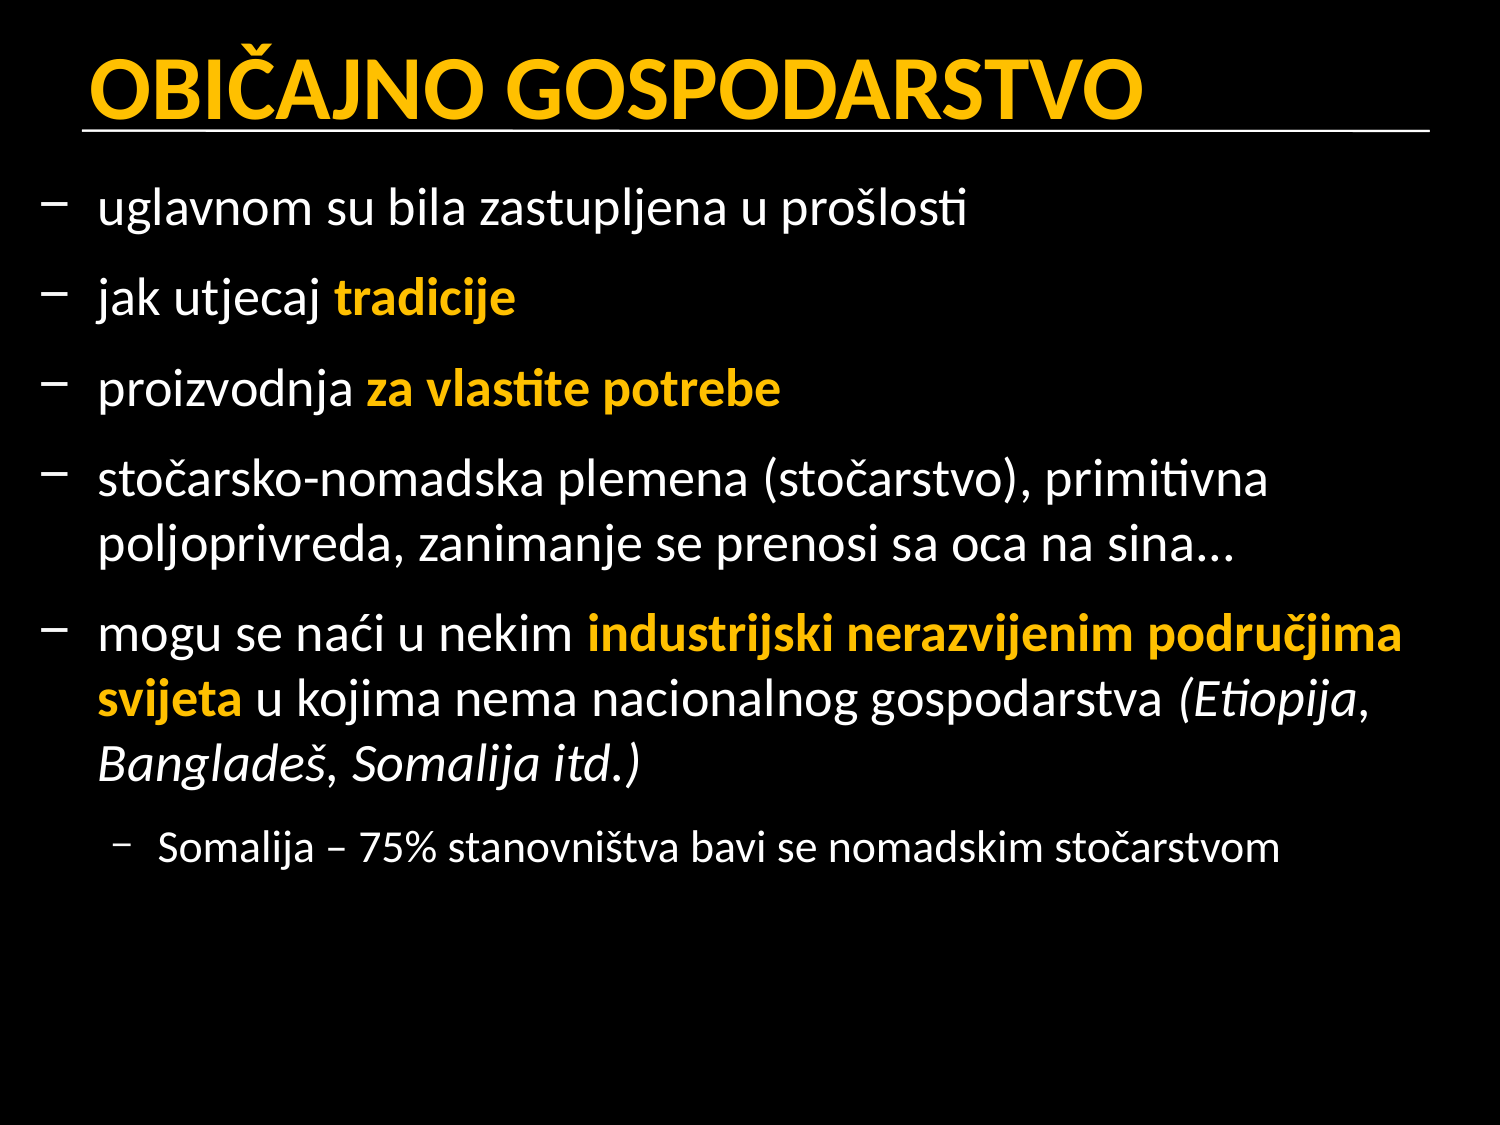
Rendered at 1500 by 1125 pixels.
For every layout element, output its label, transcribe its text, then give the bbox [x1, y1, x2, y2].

list uglavnom su bila zastupljena u prošlosti jak utjecaj tradicije proizvodnja za vlastite potrebe stočarsko-nomadska plemena (stočarstvo), primitivna poljoprivreda, zanimanje se prenosi sa oca na sina... mogu se naći u nekim industrijski nerazvijenim područjima svijeta u kojima nema nacionalnog gospodarstva (Etiopija, Bangladeš, Somalija itd.) Somalija – 75% stanovništva bavi se nomadskim stočarstvom [0, 163, 1477, 1125]
title OBIČAJNO GOSPODARSTVO [75, 11, 1454, 155]
